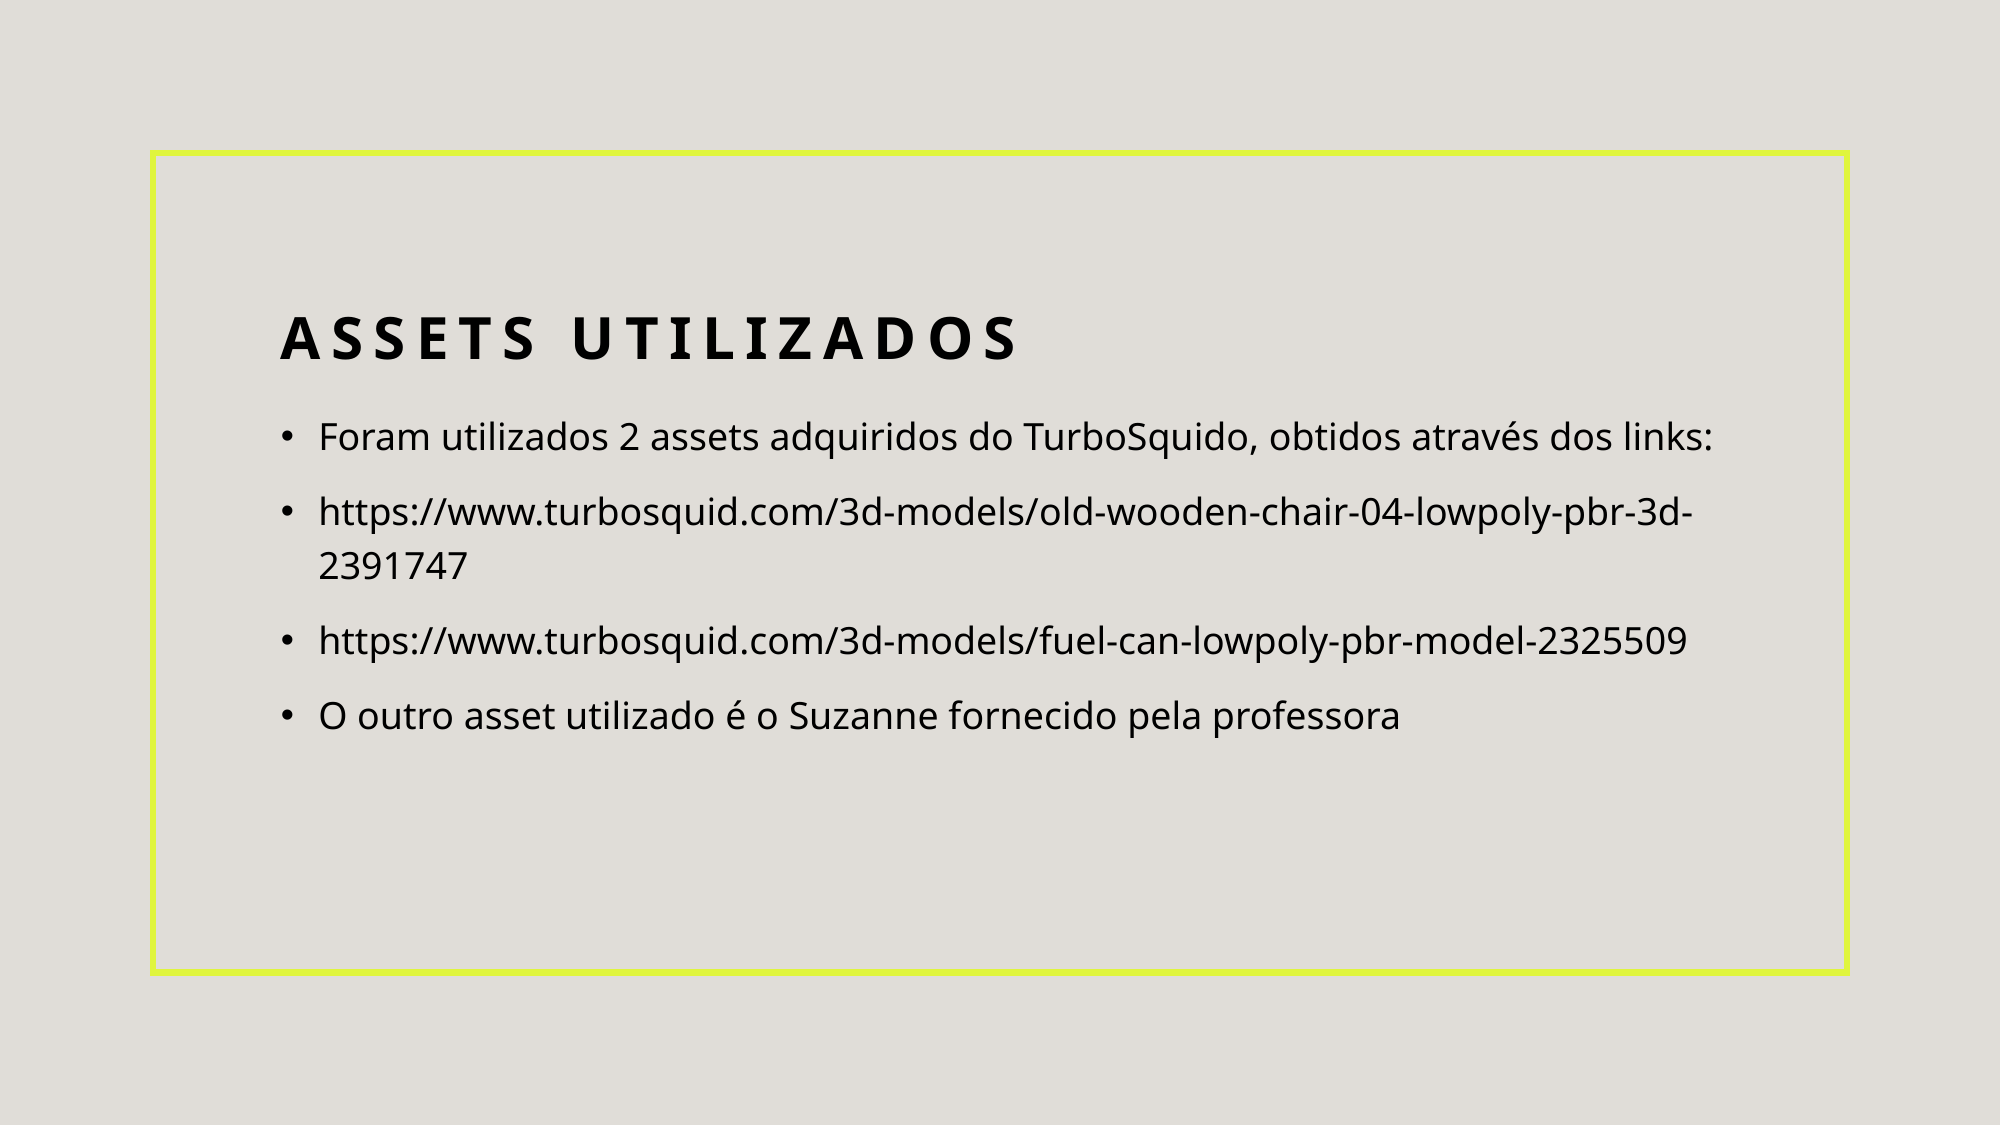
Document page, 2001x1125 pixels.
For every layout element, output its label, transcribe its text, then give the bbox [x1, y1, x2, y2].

list Foram utilizados 2 assets adquiridos do TurboSquido, obtidos através dos links: https://www.turbosquid.com/3d-models/old-wooden-chair-04-lowpoly-pbr-3d-2391747 https://www.turbosquid.com/3d-models/fuel-can-lowpoly-pbr-model-2325509 O outro asset utilizado é o Suzanne fornecido pela professora [265, 396, 1739, 913]
title Assets Utilizados [265, 202, 1739, 379]
